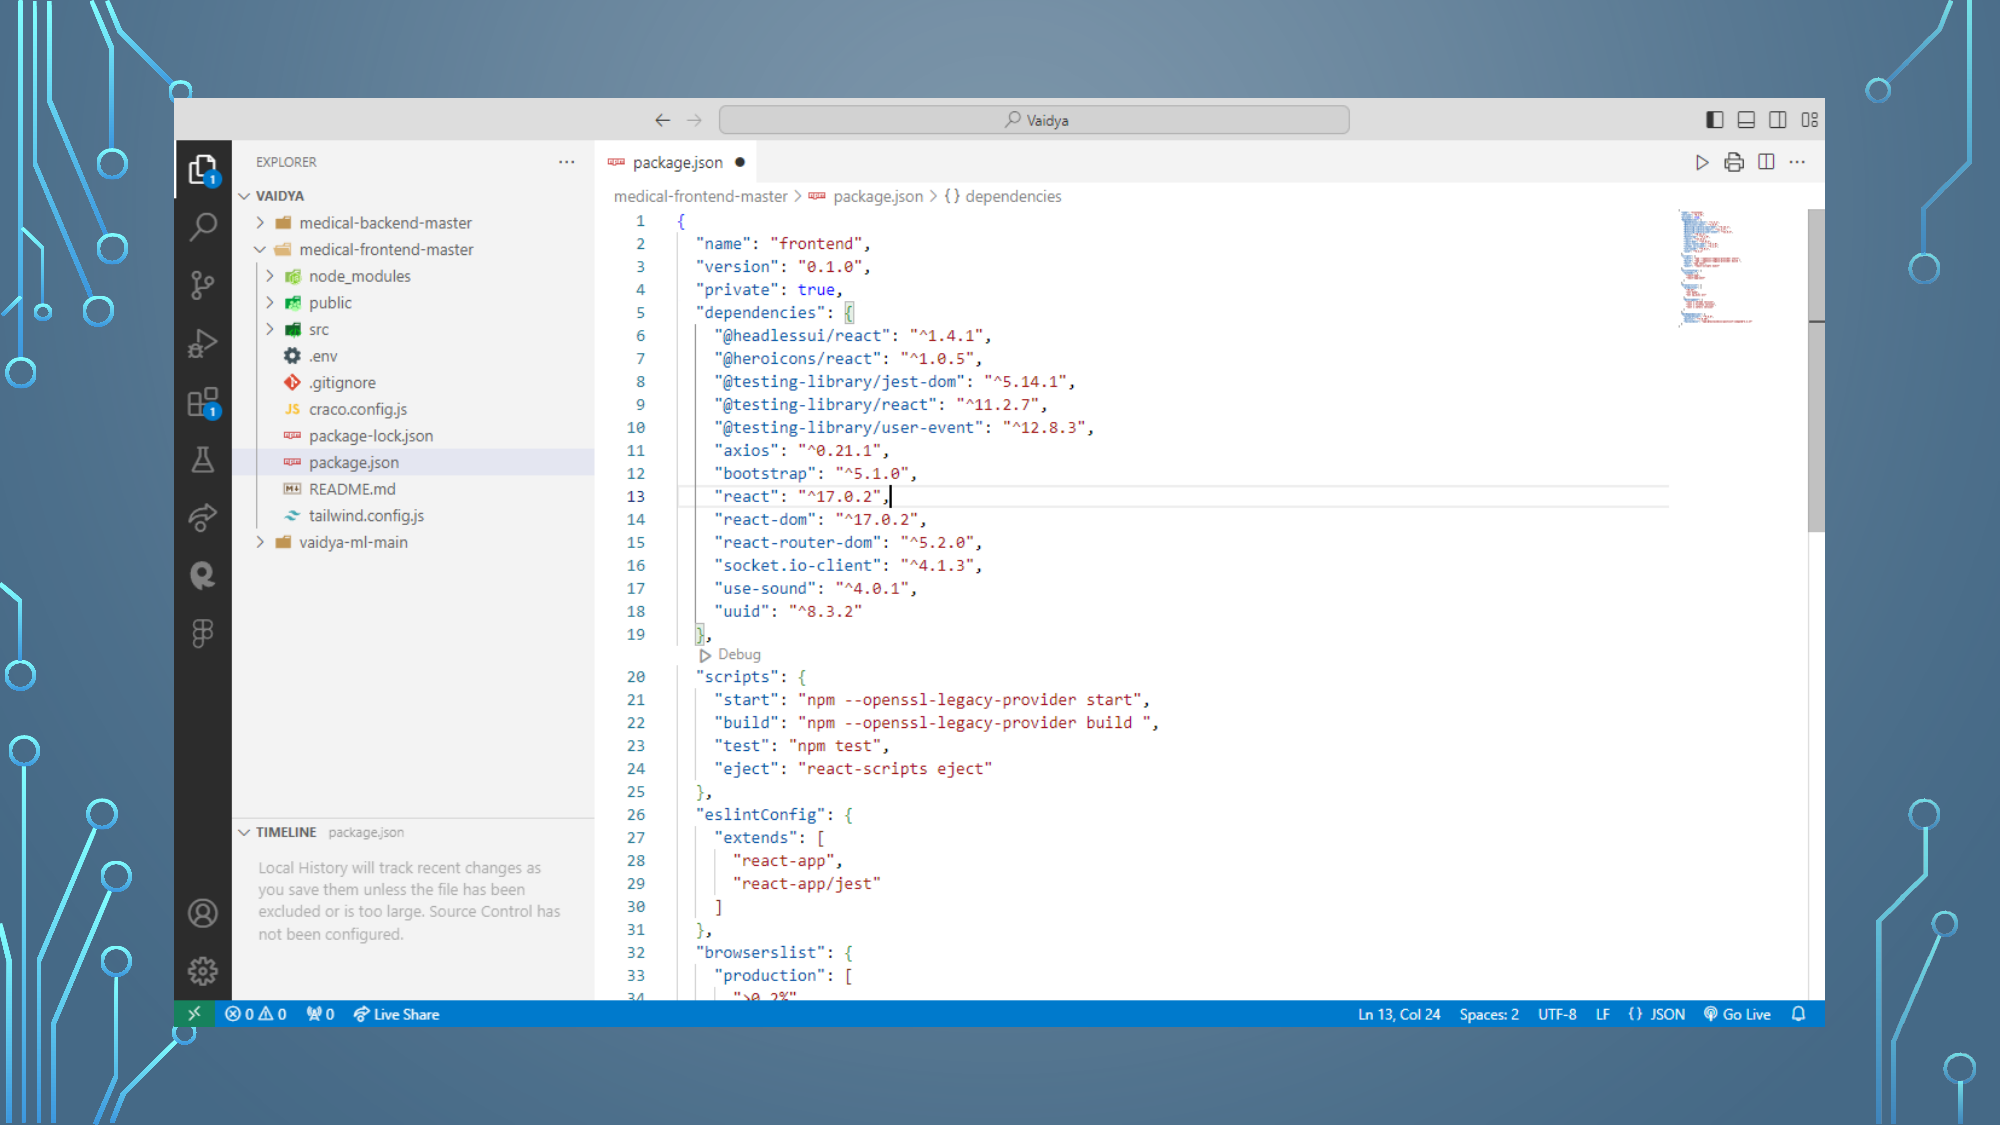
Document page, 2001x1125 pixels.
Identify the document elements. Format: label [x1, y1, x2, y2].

picture [174, 98, 1826, 1027]
